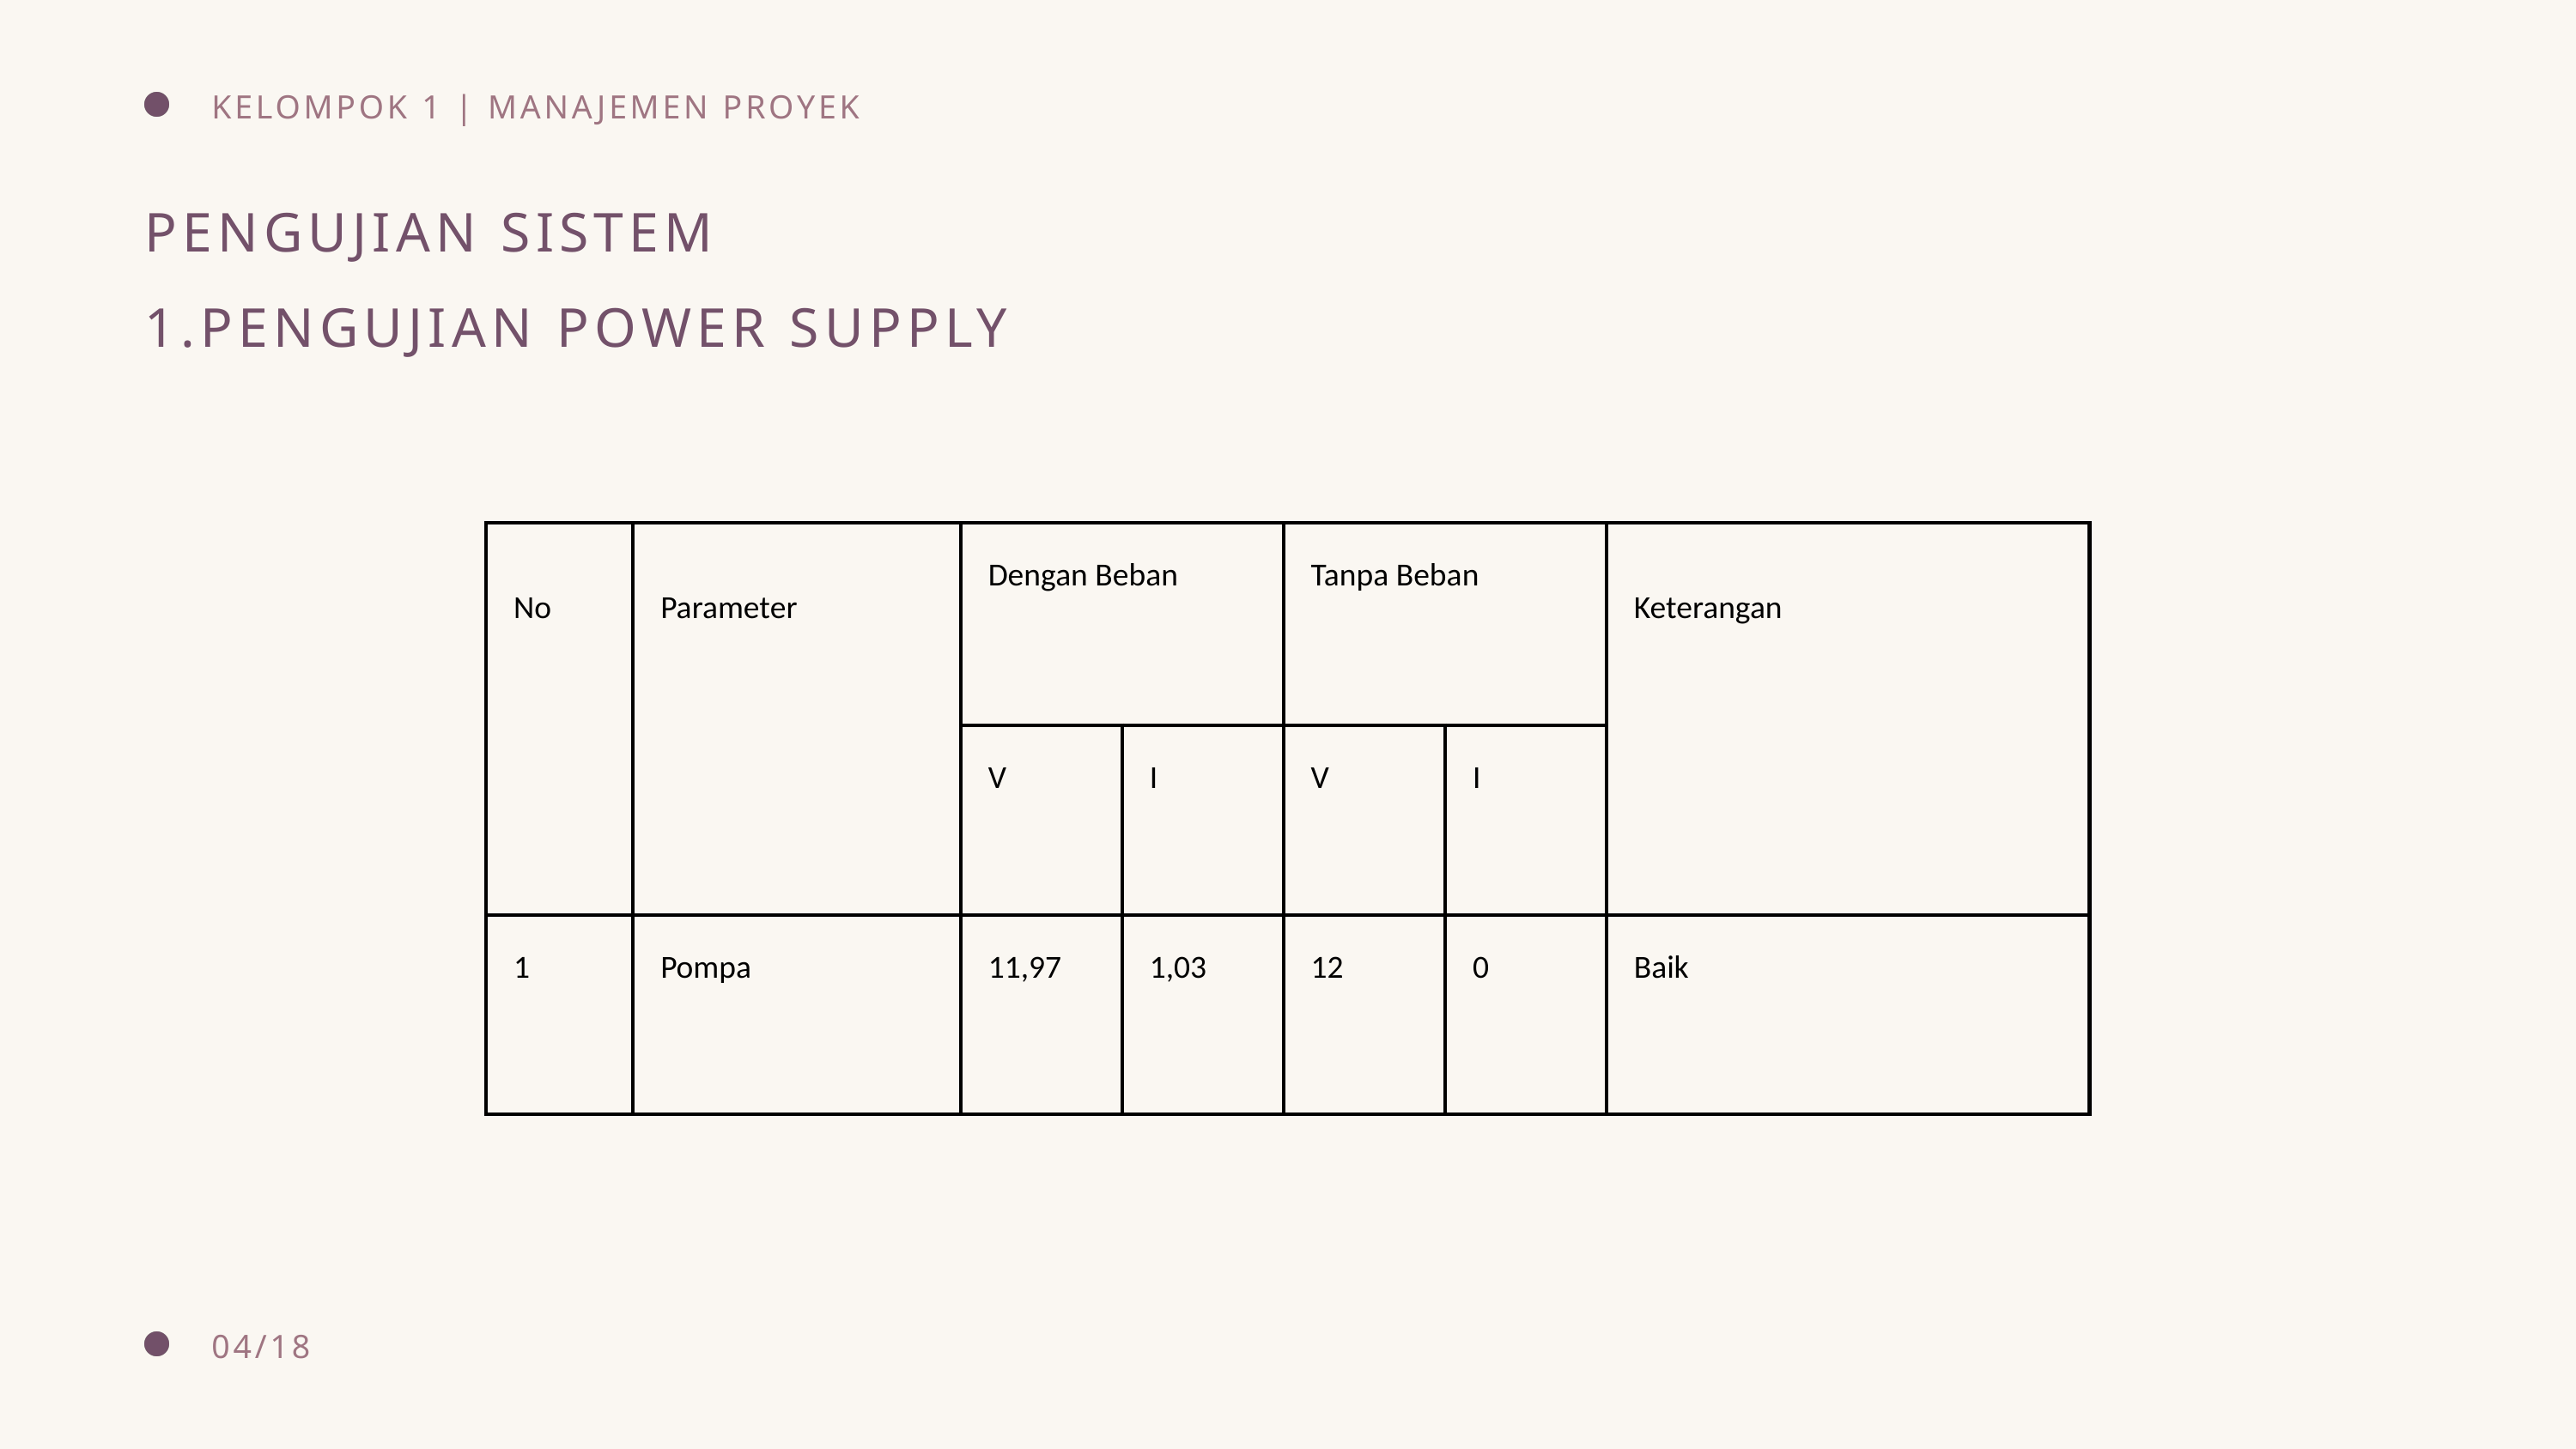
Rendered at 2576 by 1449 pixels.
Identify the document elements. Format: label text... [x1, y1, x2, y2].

picture [144, 1331, 170, 1356]
table_cell V [1285, 727, 1443, 913]
text_box 04/18 [211, 1319, 1211, 1365]
table_cell Baik [1608, 917, 2087, 1113]
table_cell 11,97 [963, 917, 1121, 1113]
table_cell I [1124, 727, 1282, 913]
table_header Parameter [635, 524, 959, 913]
table_header Keterangan [1608, 524, 2087, 913]
text_box PENGUJIAN SISTEM [144, 187, 1144, 263]
table_cell 1,03 [1124, 917, 1282, 1113]
picture [144, 92, 170, 117]
table_cell 1 [488, 917, 631, 1113]
table_cell V [963, 727, 1121, 913]
text_box KELOMPOK 1 | MANAJEMEN PROYEK [211, 80, 1211, 125]
table_header Dengan Beban [963, 524, 1282, 724]
table_cell Pompa [635, 917, 959, 1113]
text_box 1.PENGUJIAN POWER SUPPLY [144, 282, 1144, 358]
table_cell I [1447, 727, 1605, 913]
table_header No [488, 524, 631, 913]
table_header Tanpa Beban [1285, 524, 1605, 724]
table_cell 0 [1447, 917, 1605, 1113]
table_cell 12 [1285, 917, 1443, 1113]
